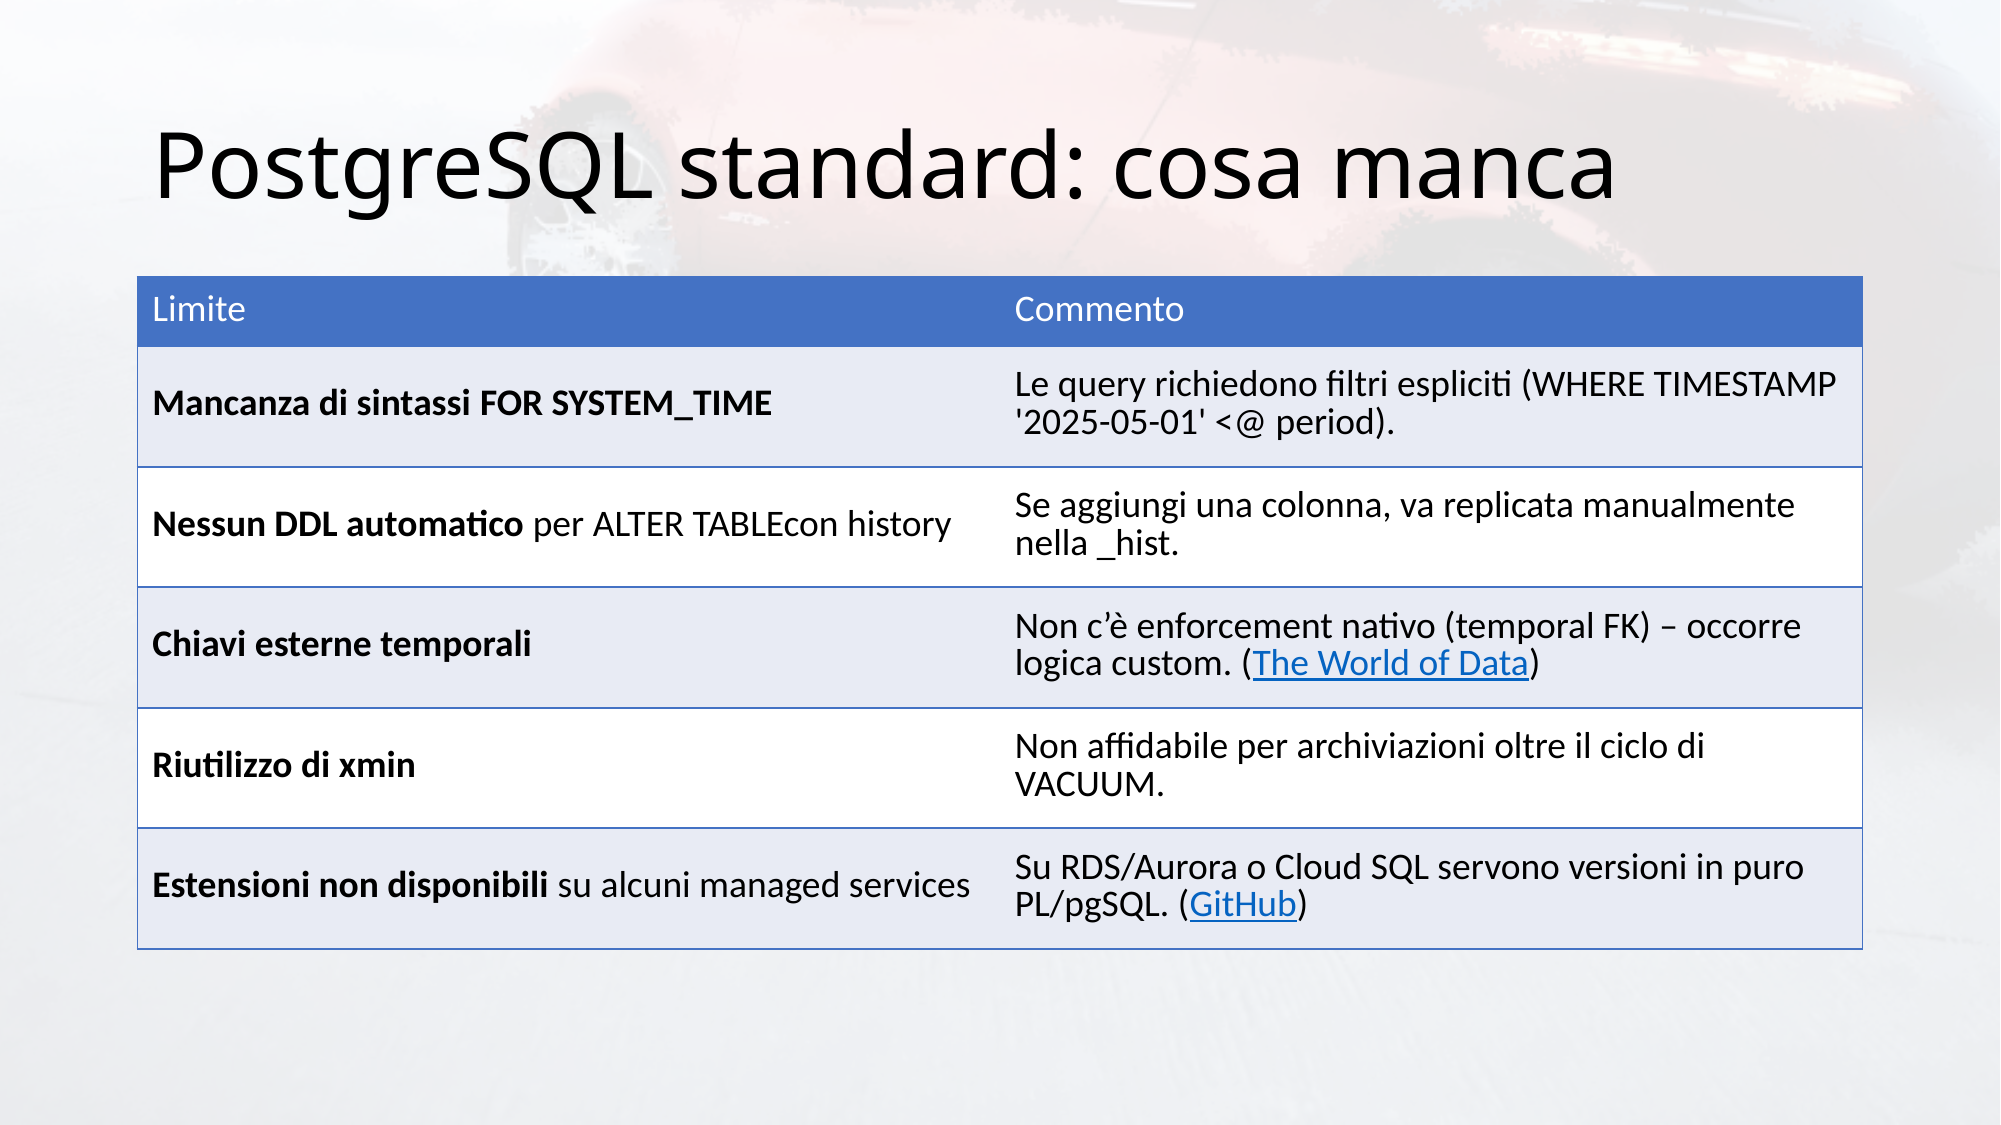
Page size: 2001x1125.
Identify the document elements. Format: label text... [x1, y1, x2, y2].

table_header Limite [138, 278, 1000, 345]
table_cell Chiavi esterne temporali [138, 588, 1000, 707]
table_cell Non c’è enforcement nativo (temporal FK) – occorre logica custom. (The World of Data) [1000, 588, 1862, 707]
table_cell Mancanza di sintassi FOR SYSTEM_TIME [138, 347, 1000, 466]
table_header Commento [1000, 278, 1862, 345]
title PostgreSQL standard: cosa manca [137, 59, 1863, 276]
table_cell Nessun DDL automatico per ALTER TABLEcon history [138, 468, 1000, 586]
table_cell Estensioni non disponibili su alcuni managed services [138, 829, 1000, 948]
table_cell Se aggiungi una colonna, va replicata manualmente nella _hist. [1000, 468, 1862, 586]
table_cell Su RDS/Aurora o Cloud SQL servono versioni in puro PL/pgSQL. (GitHub) [1000, 829, 1862, 948]
table_cell Non affidabile per archiviazioni oltre il ciclo di VACUUM. [1000, 709, 1862, 827]
table_cell Riutilizzo di xmin [138, 709, 1000, 827]
table_cell Le query richiedono filtri espliciti (WHERE TIMESTAMP '2025-05-01' <@ period). [1000, 347, 1862, 466]
